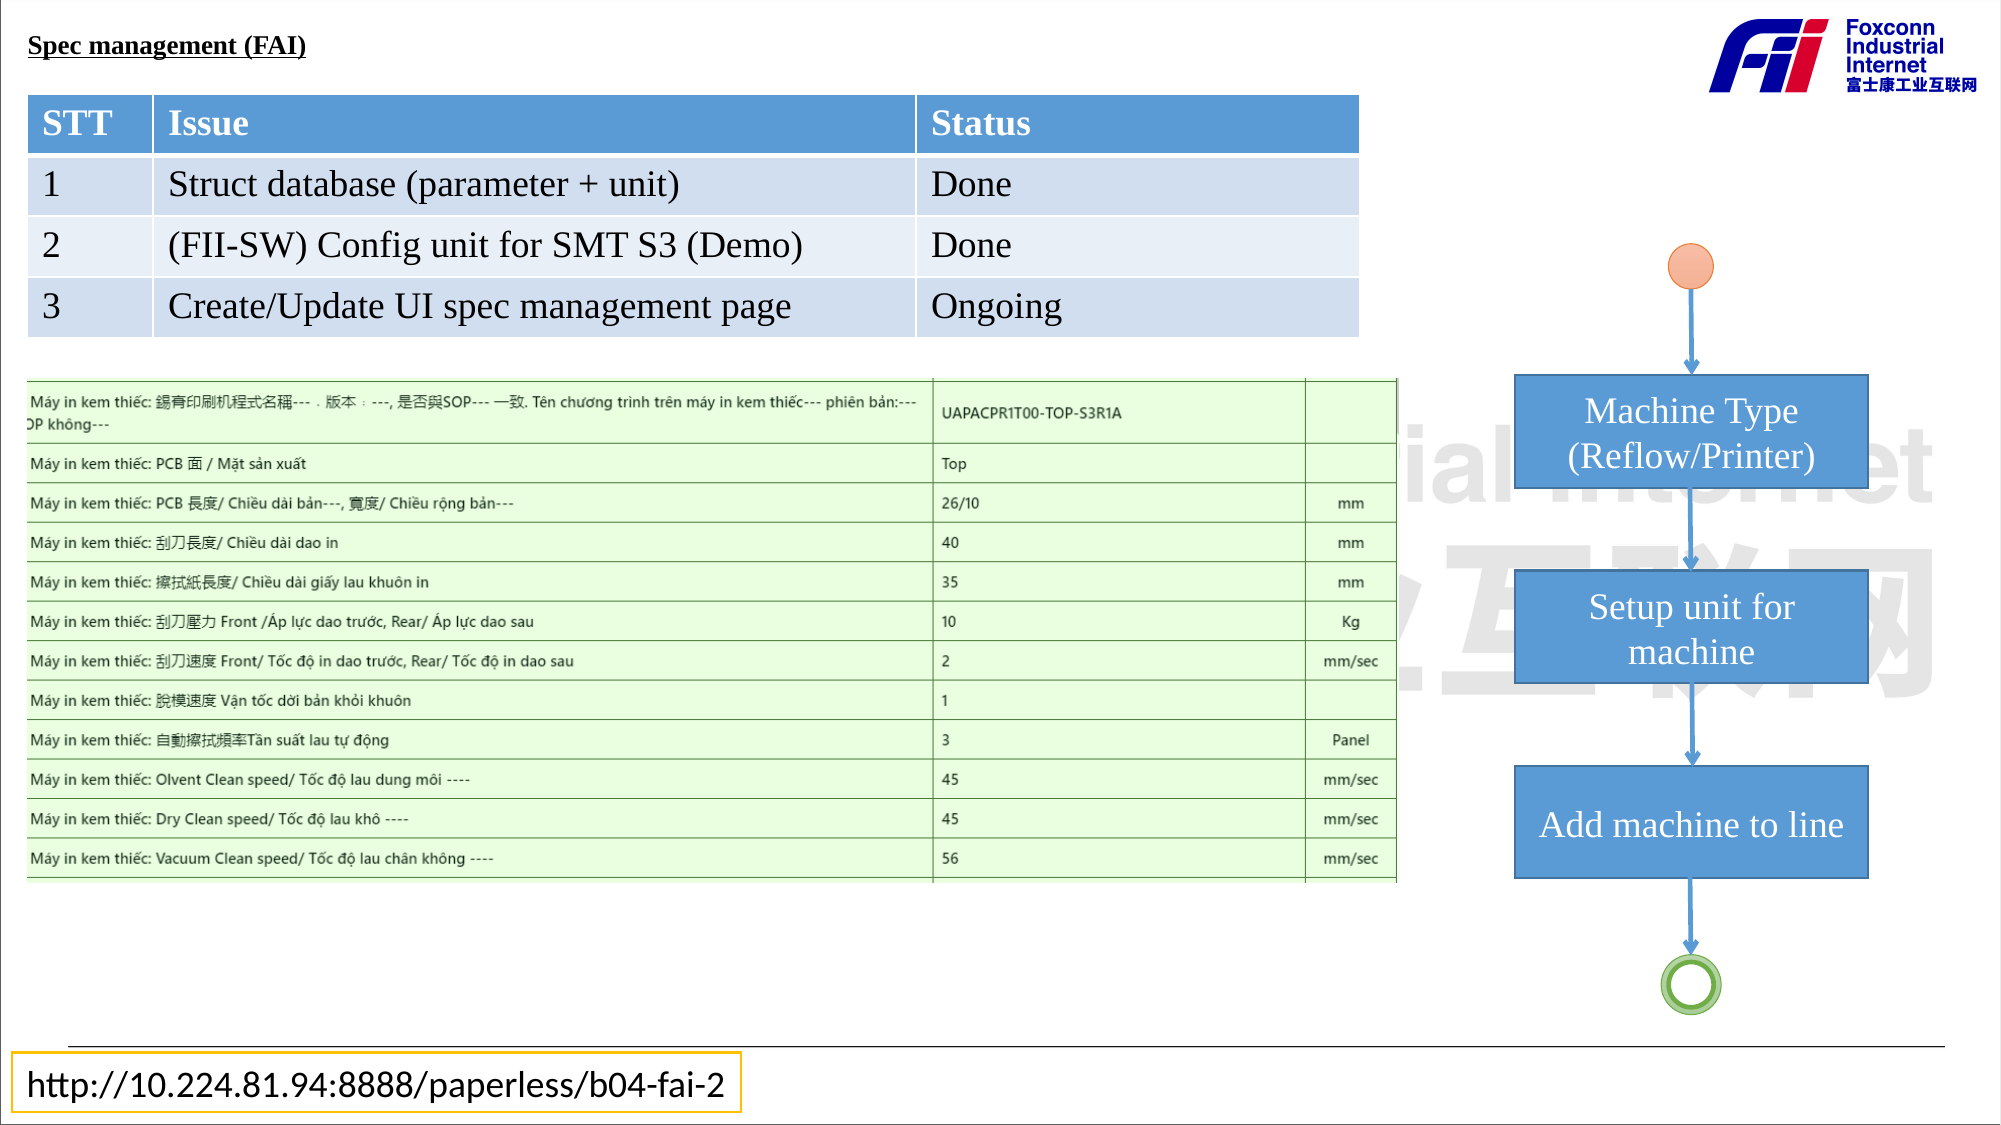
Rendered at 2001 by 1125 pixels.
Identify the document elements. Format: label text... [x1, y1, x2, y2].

table_header Status [917, 95, 1359, 153]
text_box http://10.224.81.94:8888/paperless/b04-fai-2 [11, 1051, 742, 1113]
table_cell Done [917, 217, 1359, 276]
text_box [1515, 243, 1869, 1015]
table_header STT [28, 95, 152, 153]
table_cell (FII-SW) Config unit for SMT S3 (Demo) [154, 217, 915, 276]
table_header Issue [154, 95, 915, 153]
table_cell Struct database (parameter + unit) [154, 158, 915, 215]
table_cell 1 [28, 158, 152, 215]
table_cell Ongoing [917, 278, 1359, 337]
table_cell Create/Update UI spec management page [154, 278, 915, 337]
text_box Spec management (FAI) [12, 20, 322, 68]
table_cell 2 [28, 217, 152, 276]
table_cell Done [917, 158, 1359, 215]
picture [0, 0, 2001, 1125]
table_cell 3 [28, 278, 152, 337]
